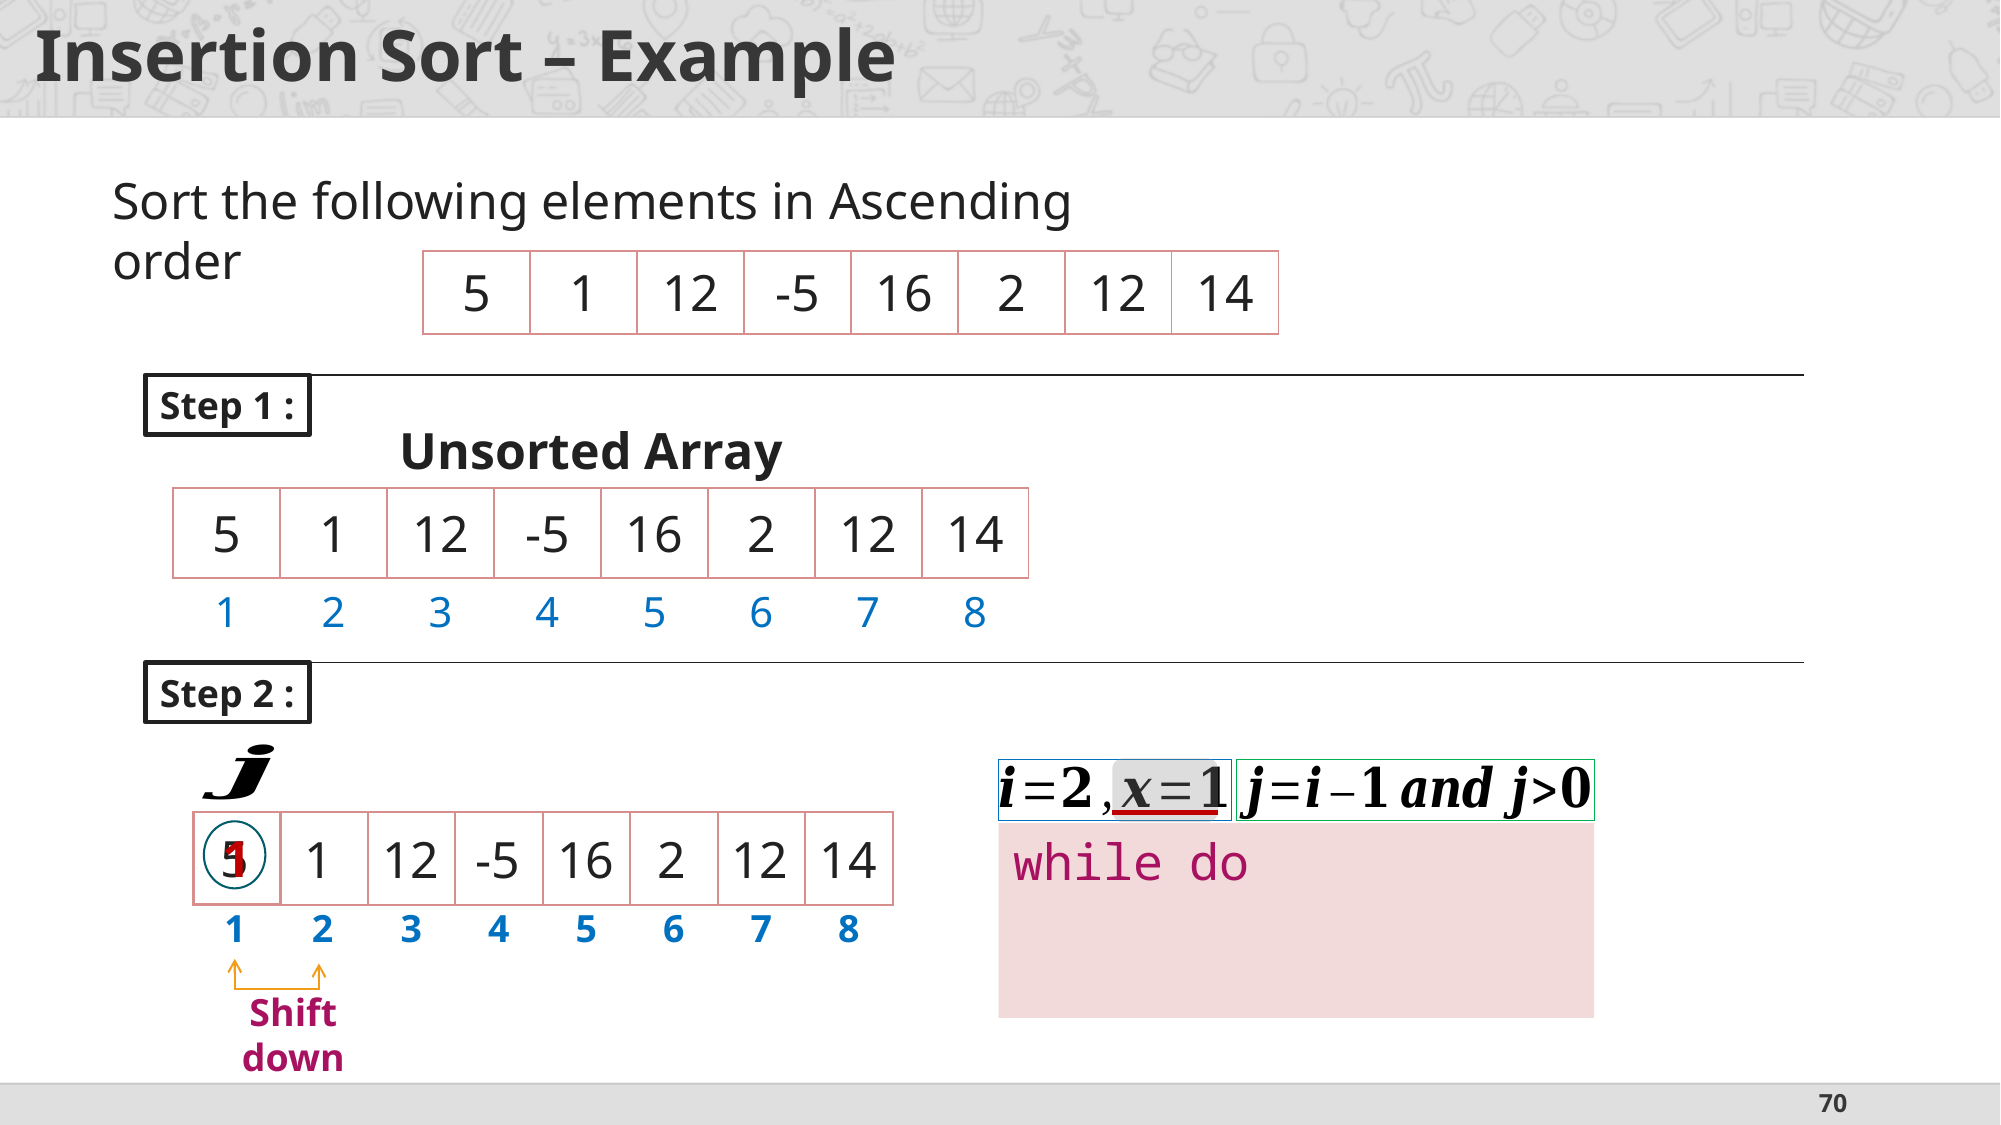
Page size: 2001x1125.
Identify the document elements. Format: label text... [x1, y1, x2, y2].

table_header 16 [852, 298, 957, 333]
table_header 3 [387, 576, 494, 641]
text_box [367, 811, 454, 821]
text_box [1111, 757, 1219, 824]
table_header 12 [1066, 252, 1171, 333]
table_header 12 [388, 489, 493, 576]
text_box Shift down [189, 982, 398, 1087]
text_box [542, 811, 629, 821]
table_header -5 [495, 489, 600, 576]
table_header 5 [424, 298, 529, 333]
text_box 1 [281, 821, 363, 896]
text_box Step 1 : [145, 374, 310, 435]
text_box [282, 811, 367, 906]
text_box [454, 896, 542, 906]
text_box 8 [804, 906, 894, 960]
text_box 12 [367, 821, 454, 896]
table_header 1 [531, 298, 636, 333]
text_box [542, 896, 629, 906]
title Insertion Sort – Example [0, 0, 2000, 117]
text_box 12 [716, 821, 803, 896]
table_header 14 [923, 489, 1028, 576]
table_header 5 [174, 489, 279, 576]
text_box [629, 811, 717, 821]
table_header 6 [708, 576, 815, 641]
table_header 2 [709, 489, 814, 576]
text_box 1 [190, 895, 278, 960]
text_box 2 [278, 906, 367, 960]
text_box 4 [454, 906, 542, 960]
text_box [227, 958, 327, 982]
text_box 3 [367, 906, 454, 960]
text_box [454, 811, 542, 821]
text_box [367, 896, 454, 906]
text_box 5 [542, 906, 629, 960]
text_box 16 [542, 821, 628, 896]
table_header 12 [816, 489, 921, 576]
text_box -5 [454, 821, 542, 896]
table_header 8 [922, 576, 1029, 641]
text_box [804, 811, 894, 906]
table_header 2 [959, 298, 1064, 333]
text_box Step 2 : [145, 662, 310, 723]
text_box Sort the following elements in Ascending order [97, 162, 1111, 298]
table_header 4 [494, 576, 601, 641]
table_header 7 [815, 576, 922, 641]
table_header 14 [1172, 252, 1278, 333]
text_box [717, 811, 804, 906]
table_header 16 [602, 489, 707, 576]
text_box 1 [192, 811, 281, 905]
text_box 2 [628, 821, 716, 896]
text_box Unsorted Array [385, 412, 798, 488]
table_header 2 [280, 576, 387, 641]
table_header 12 [638, 298, 743, 333]
text_box 14 [804, 821, 892, 896]
text_box 6 [629, 906, 717, 960]
table_header -5 [745, 298, 850, 333]
table_header 5 [601, 576, 708, 641]
table_header 1 [281, 489, 386, 576]
text_box 7 [717, 906, 804, 960]
table_header 1 [173, 576, 280, 641]
text_box [629, 896, 717, 906]
